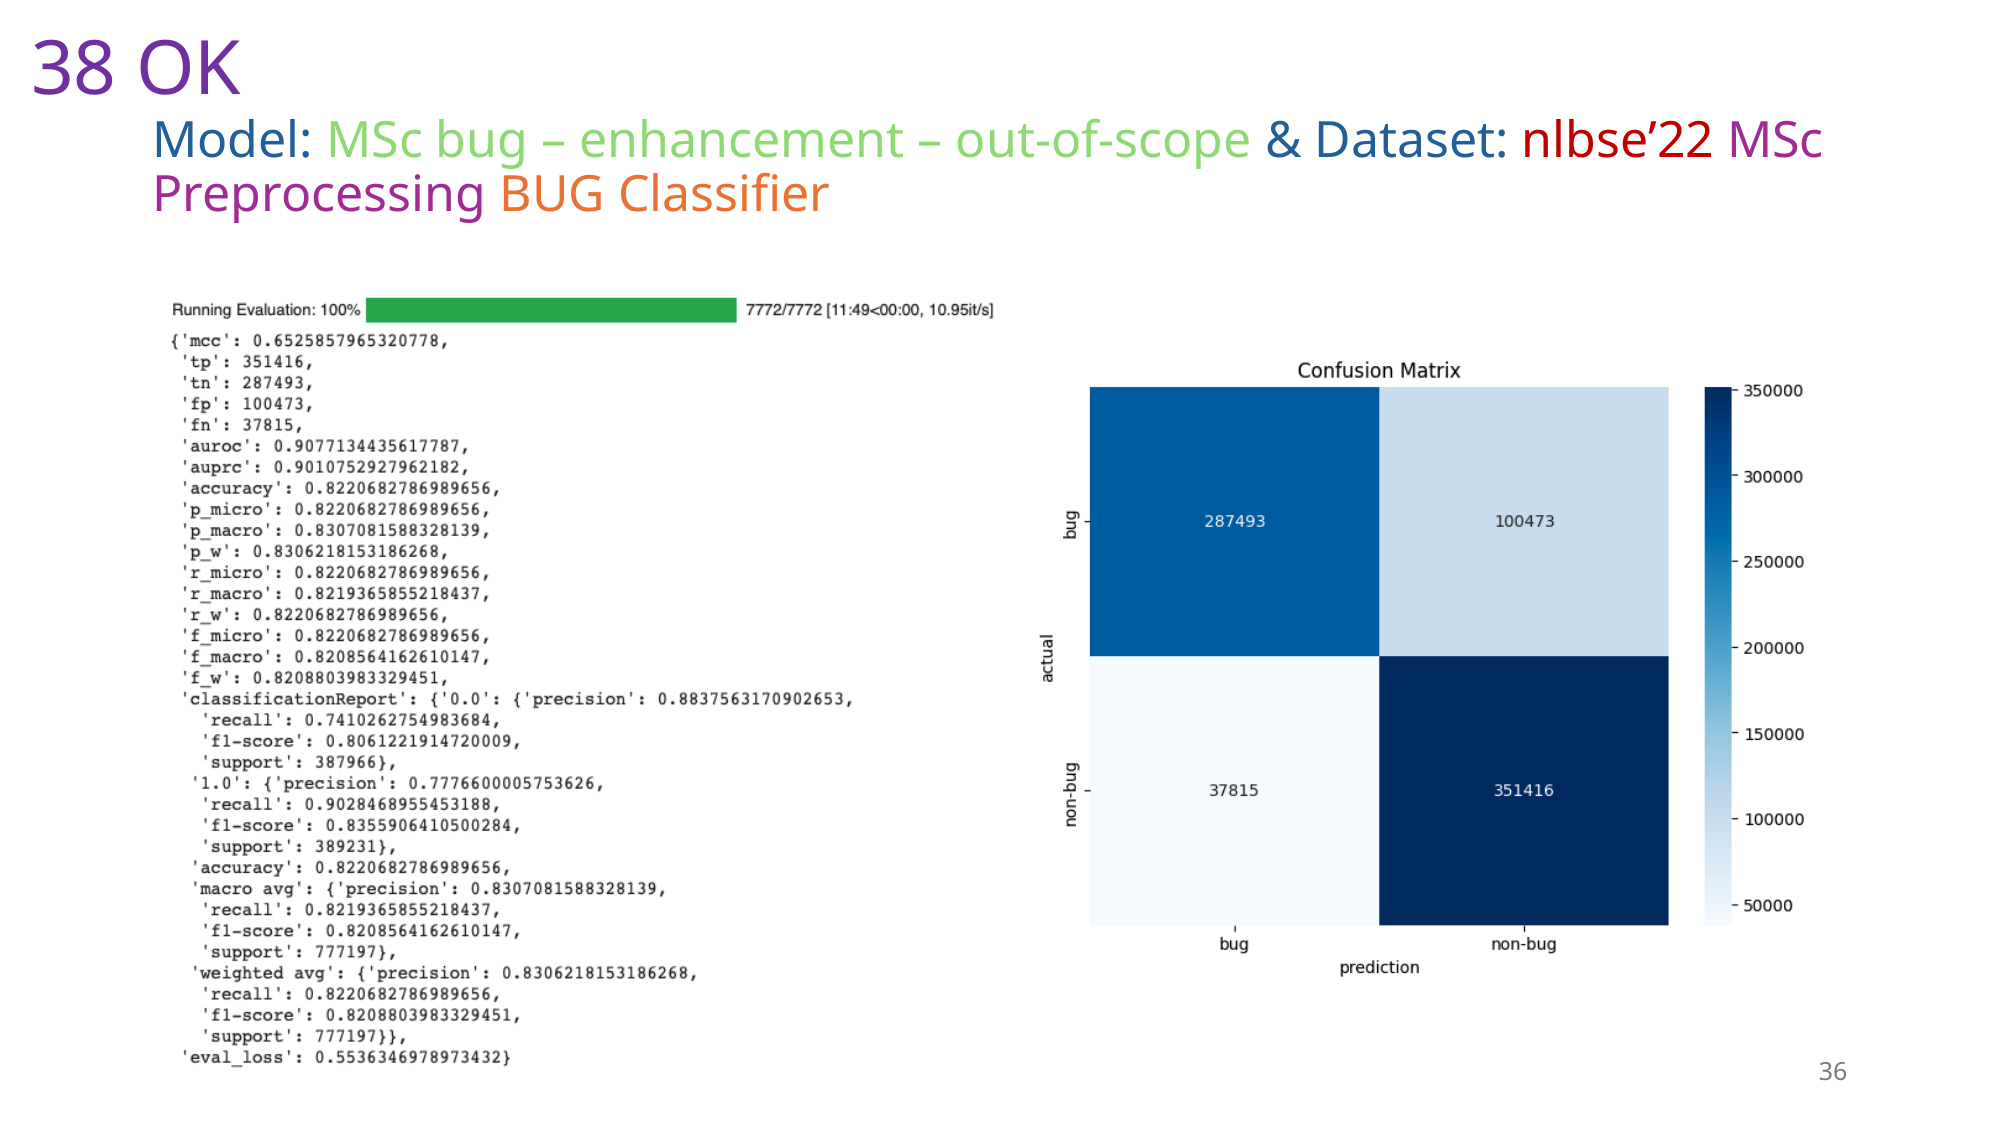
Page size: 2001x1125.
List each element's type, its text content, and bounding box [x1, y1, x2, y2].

text_box 38 OK [16, 12, 336, 118]
picture [1033, 350, 1826, 986]
text_box Model: MSc bug – enhancement – out-of-scope & Dataset: nlbse’22 MSc Preprocessing BUG Classifier [137, 59, 2000, 278]
slide_number 35 [1412, 1042, 1863, 1103]
picture [160, 288, 1001, 1074]
